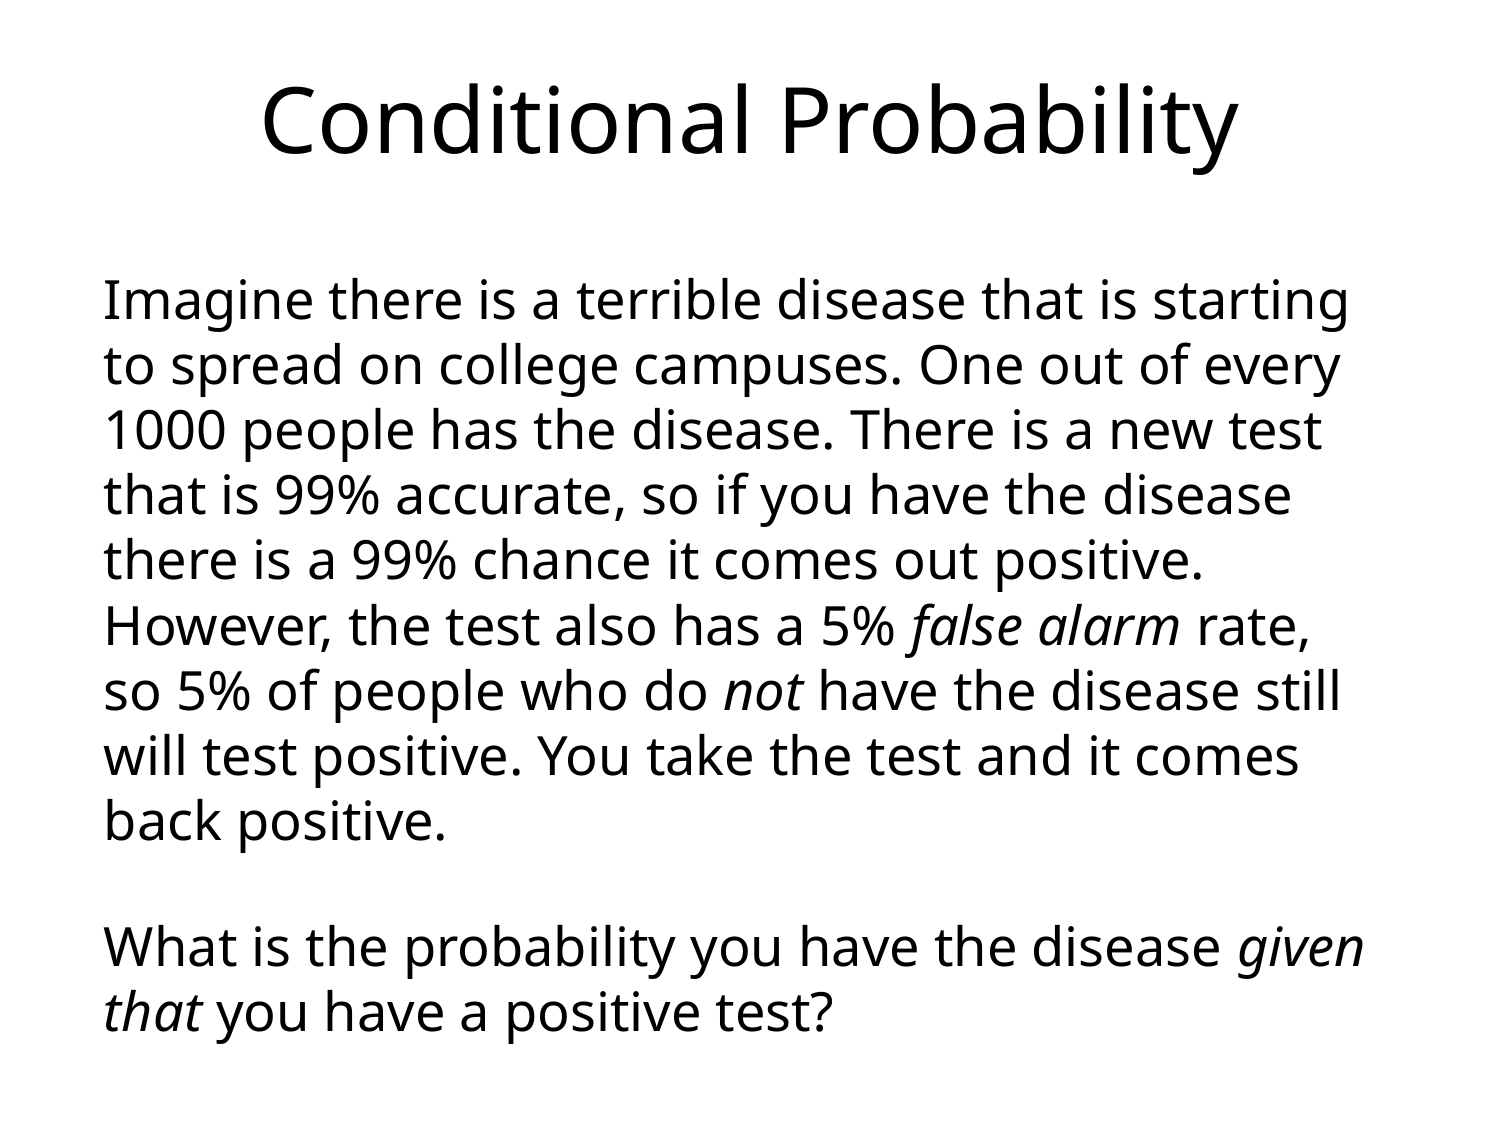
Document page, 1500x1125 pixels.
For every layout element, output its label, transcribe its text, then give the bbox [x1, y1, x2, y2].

list Imagine there is a terrible disease that is starting to spread on college campuses. One out of every 1000 people has the disease. There is a new test that is 99% accurate, so if you have the disease there is a 99% chance it comes out positive. However, the test also has a 5% false alarm rate, so 5% of people who do not have the disease still will test positive. You take the test and it comes back positive. What is the probability you have the disease given that you have a positive test? [88, 257, 1398, 1064]
title Conditional Probability [75, 28, 1425, 206]
